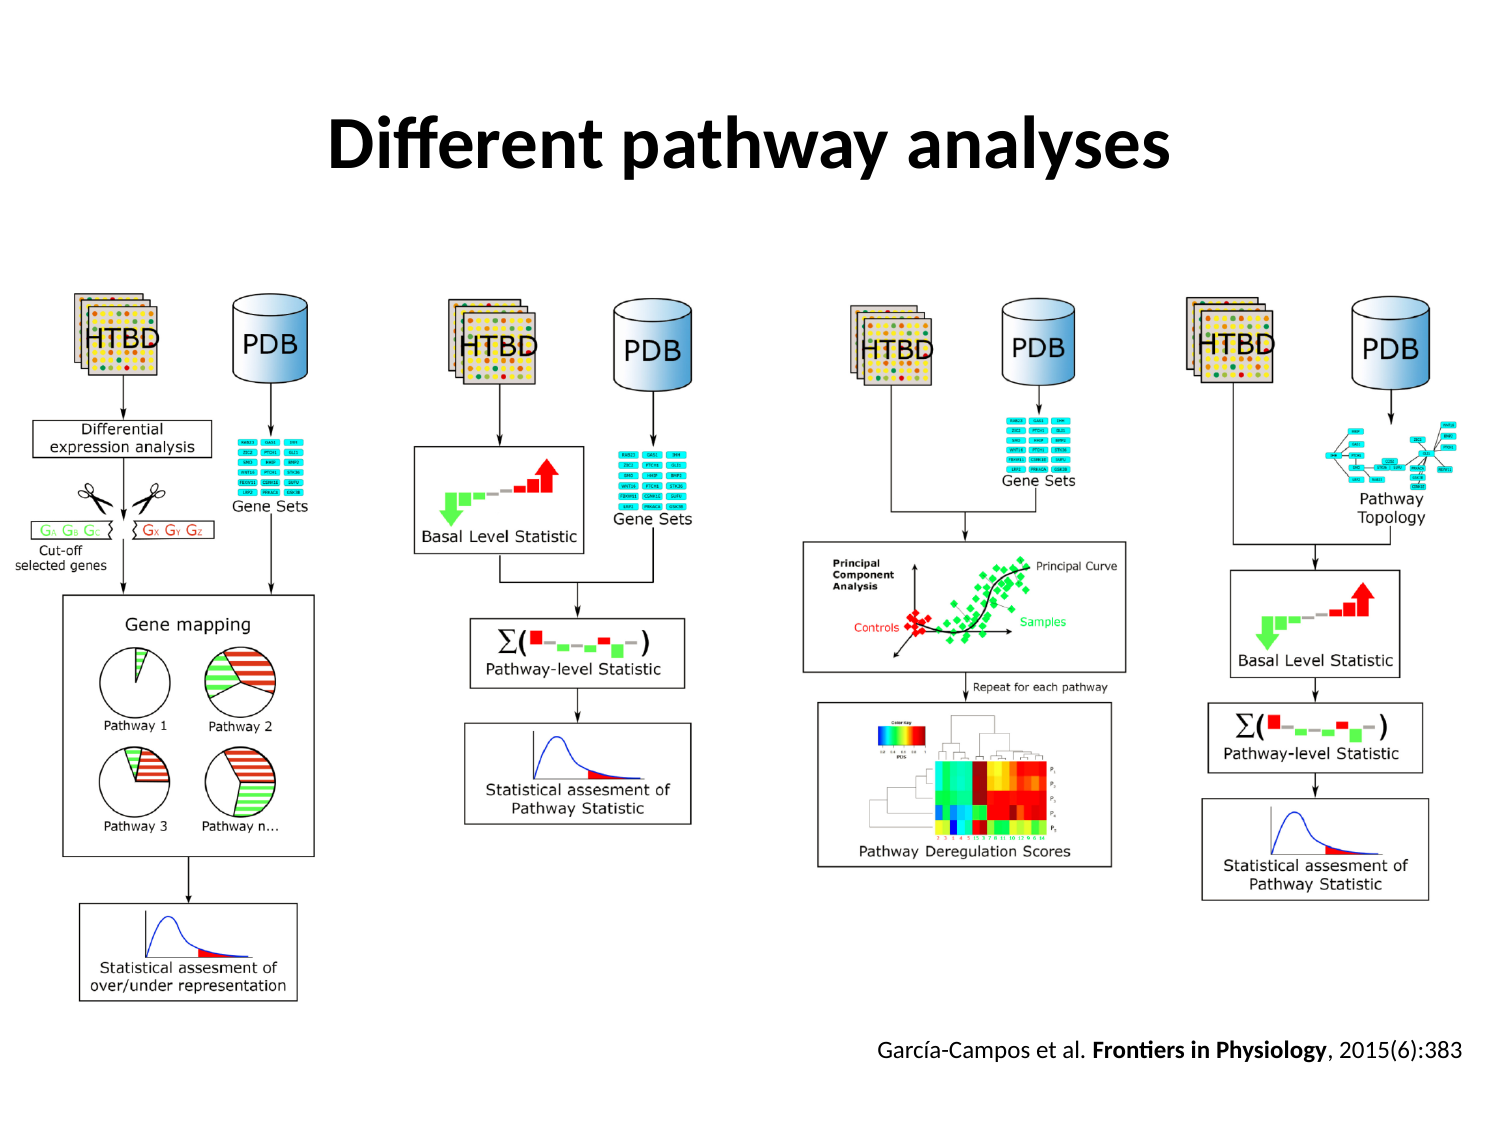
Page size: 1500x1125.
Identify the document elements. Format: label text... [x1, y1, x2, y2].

picture [399, 290, 713, 829]
picture [798, 295, 1131, 877]
text_box García-Campos et al. Frontiers in Physiology, 2015(6):383 [862, 1025, 1488, 1071]
title Different pathway analyses [75, 45, 1425, 233]
picture [12, 289, 326, 1013]
picture [1174, 290, 1462, 913]
